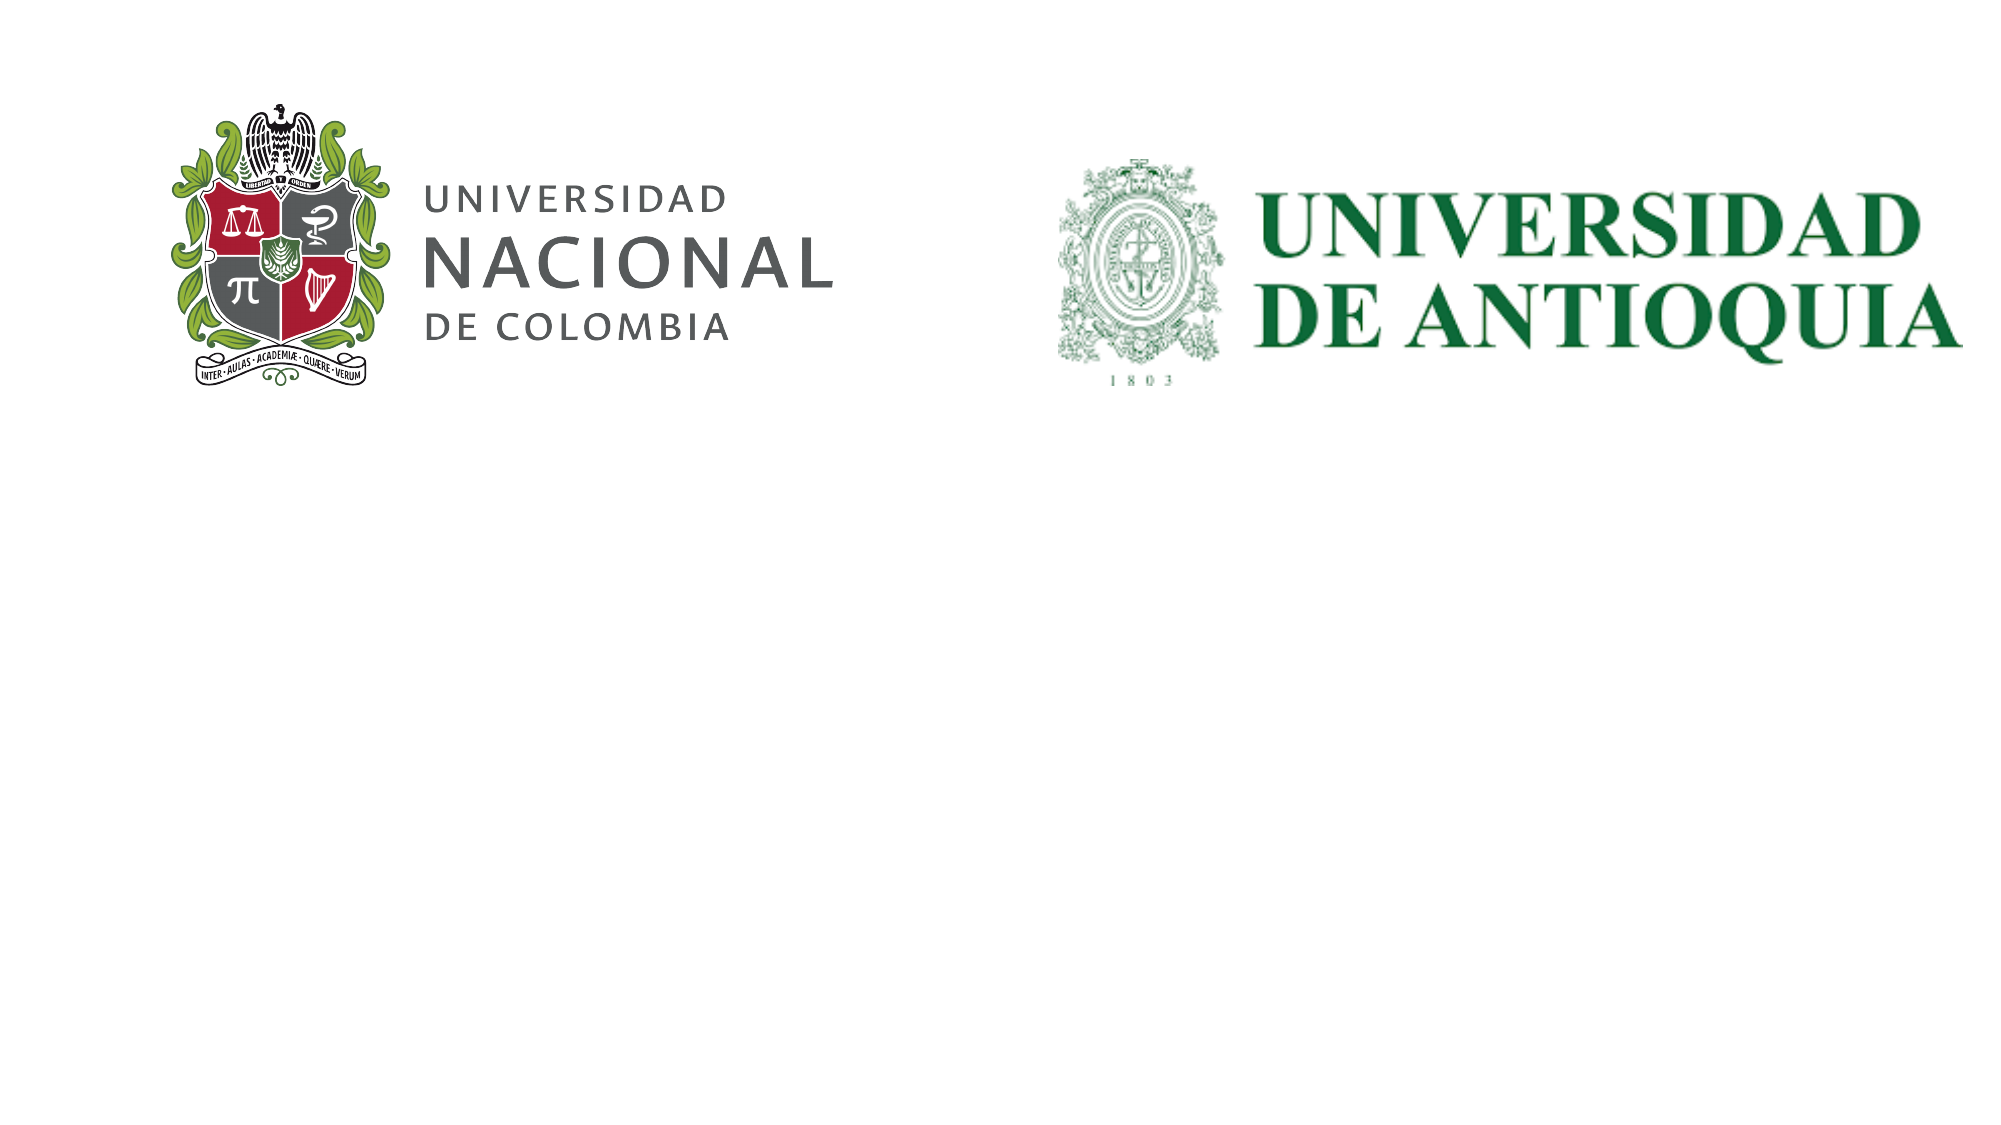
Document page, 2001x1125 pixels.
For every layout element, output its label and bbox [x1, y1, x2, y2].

picture [1058, 159, 1963, 386]
picture [171, 104, 833, 386]
